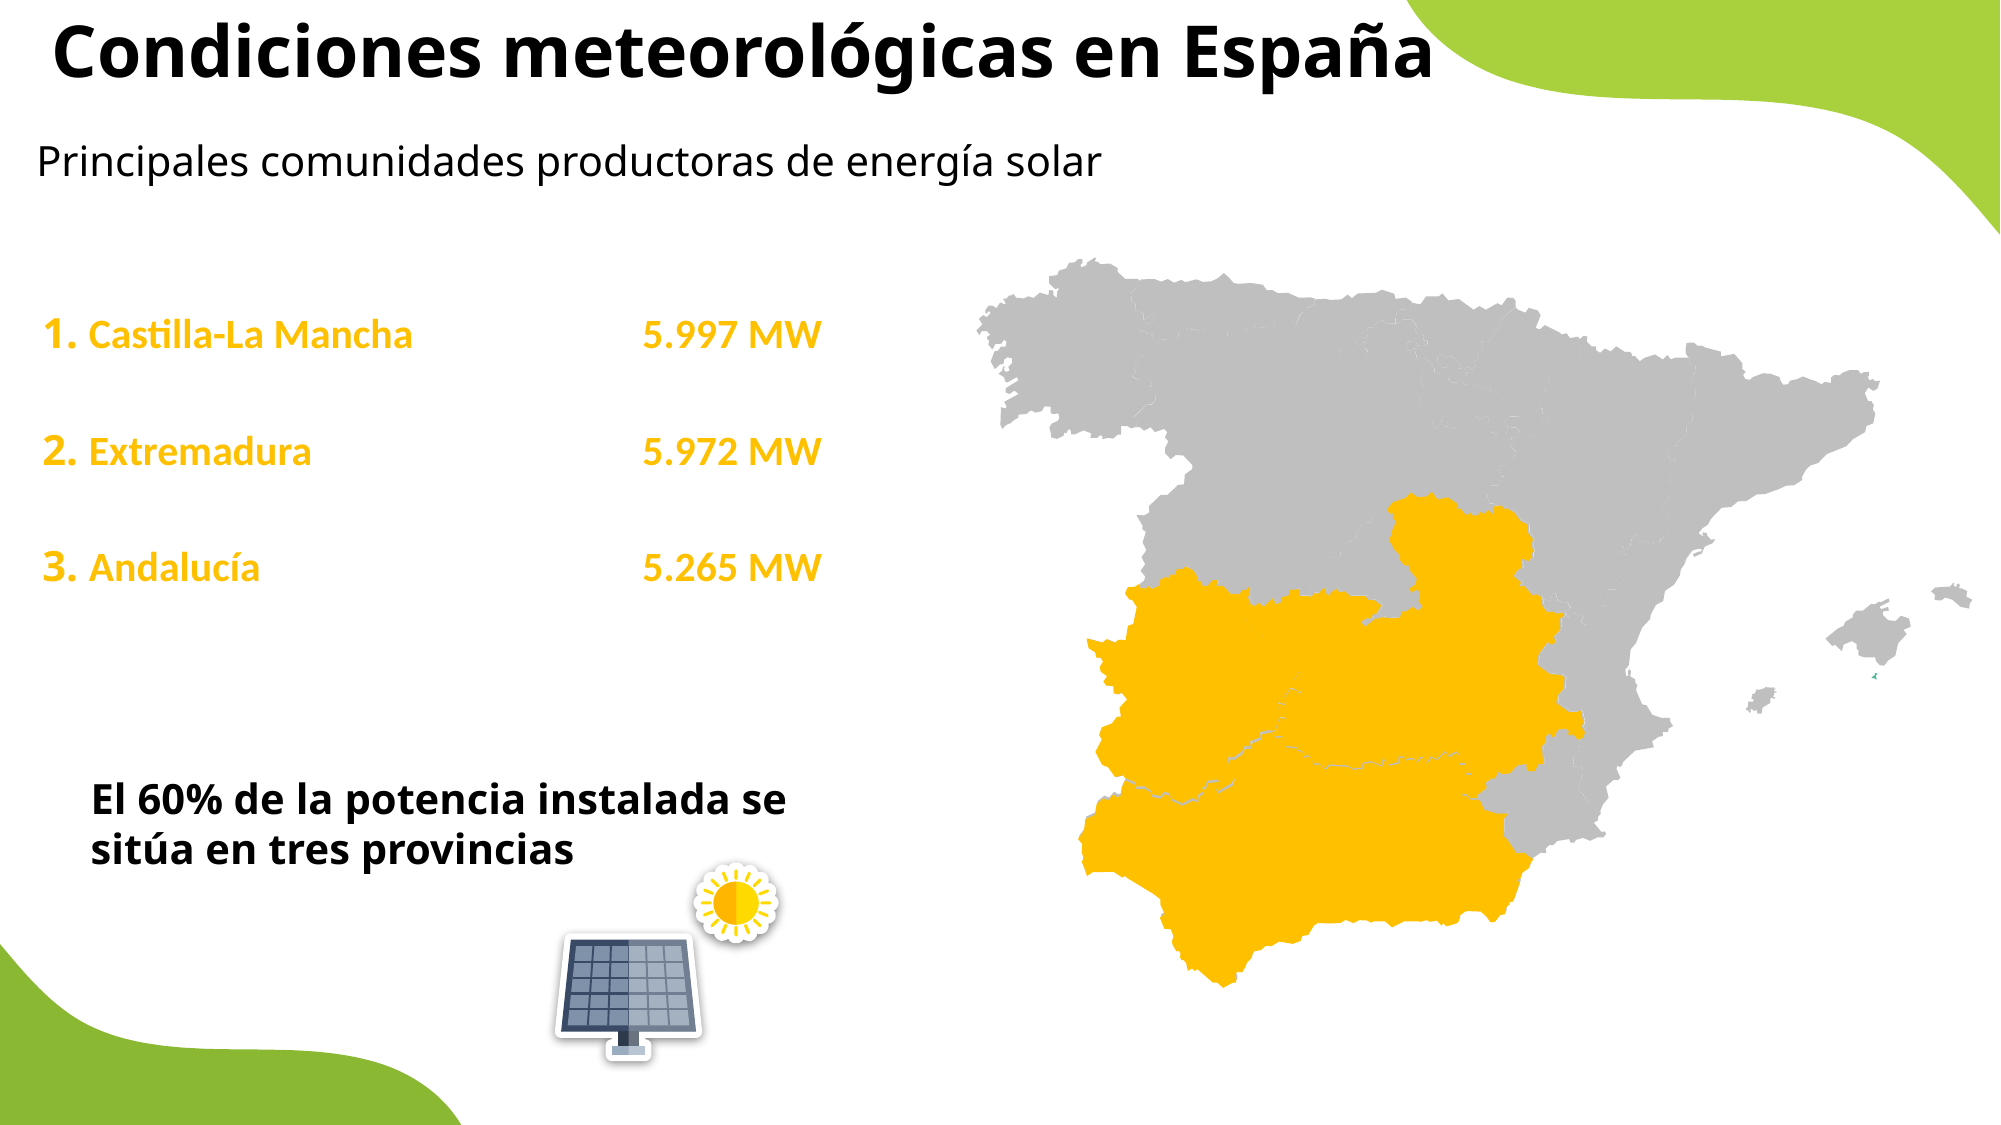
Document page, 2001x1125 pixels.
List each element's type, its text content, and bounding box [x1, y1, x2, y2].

text_box 2. Extremadura 5.972 MW [27, 416, 958, 482]
text_box El 60% de la potencia instalada se sitúa en tres provincias [75, 777, 808, 869]
text_box Condiciones meteorológicas en España [0, 0, 1545, 109]
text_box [560, 868, 773, 1055]
text_box Principales comunidades productoras de energía solar [0, 127, 1863, 193]
text_box 1. Castilla-La Mancha 5.997 MW [27, 299, 958, 365]
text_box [976, 257, 1973, 986]
text_box 3. Andalucía 5.265 MW [27, 532, 958, 597]
